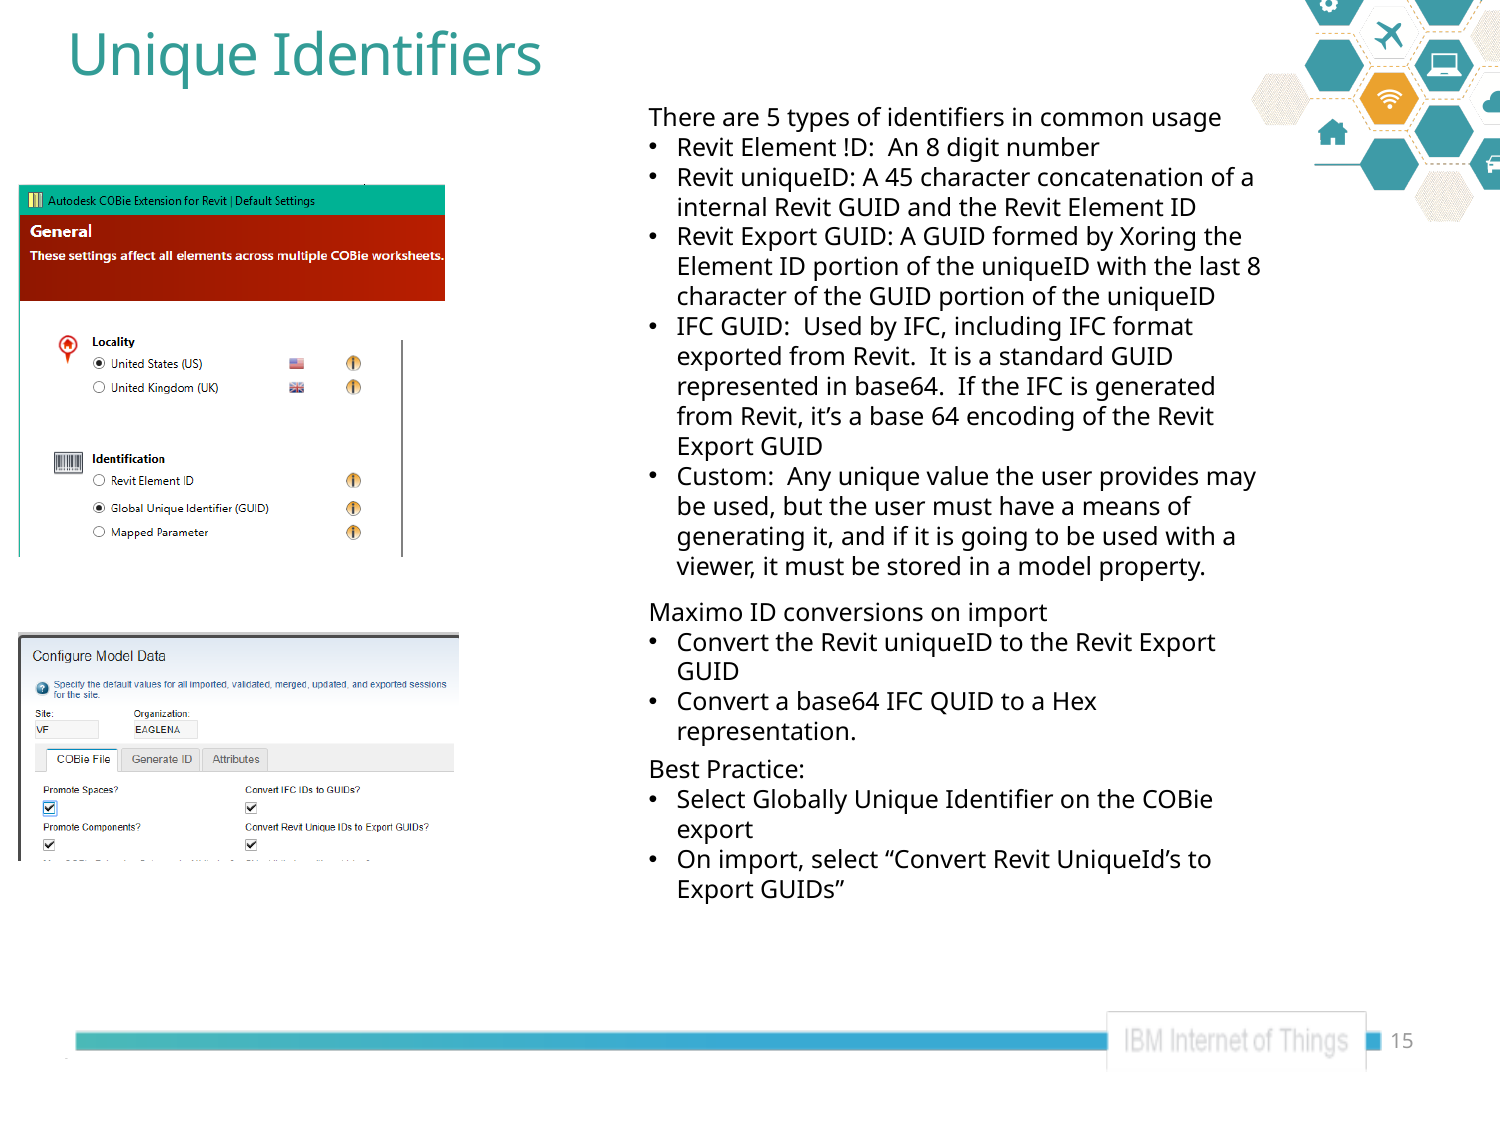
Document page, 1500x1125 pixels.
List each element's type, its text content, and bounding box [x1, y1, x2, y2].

text_box Best Practice: Select Globally Unique Identifier on the COBie export On import, select “Convert Revit UniqueId’s to Export GUIDs” [633, 746, 1280, 911]
picture [18, 632, 459, 861]
title Unique Identifiers [56, 19, 1119, 95]
text_box Maximo ID conversions on import Convert the Revit uniqueID to the Revit Export GUID Convert a base64 IFC QUID to a Hex representation. [633, 588, 1280, 746]
picture [75, 1010, 1382, 1072]
picture [1241, 0, 1500, 222]
text_box There are 5 types of identifiers in common usage Revit Element !D: An 8 digit number Revit uniqueID: A 45 character concatenation of a internal Revit GUID and the Revit Element ID Revit Export GUID: A GUID formed by Xoring the Element ID portion of the uniqueID with the last 8 character of the GUID portion of the uniqueID IFC GUID: Used by IFC, including IFC format exported from Revit. It is a standard GUID represented in base64. If the IFC is generated from Revit, it’s a base 64 encoding of the Revit Export GUID Custom: Any unique value the user provides may be used, but the user must have a means of generating it, and if it is going to be used with a viewer, it must be stored in a model property. [633, 93, 1280, 588]
picture [18, 184, 445, 557]
slide_number 15 [1349, 1011, 1425, 1072]
